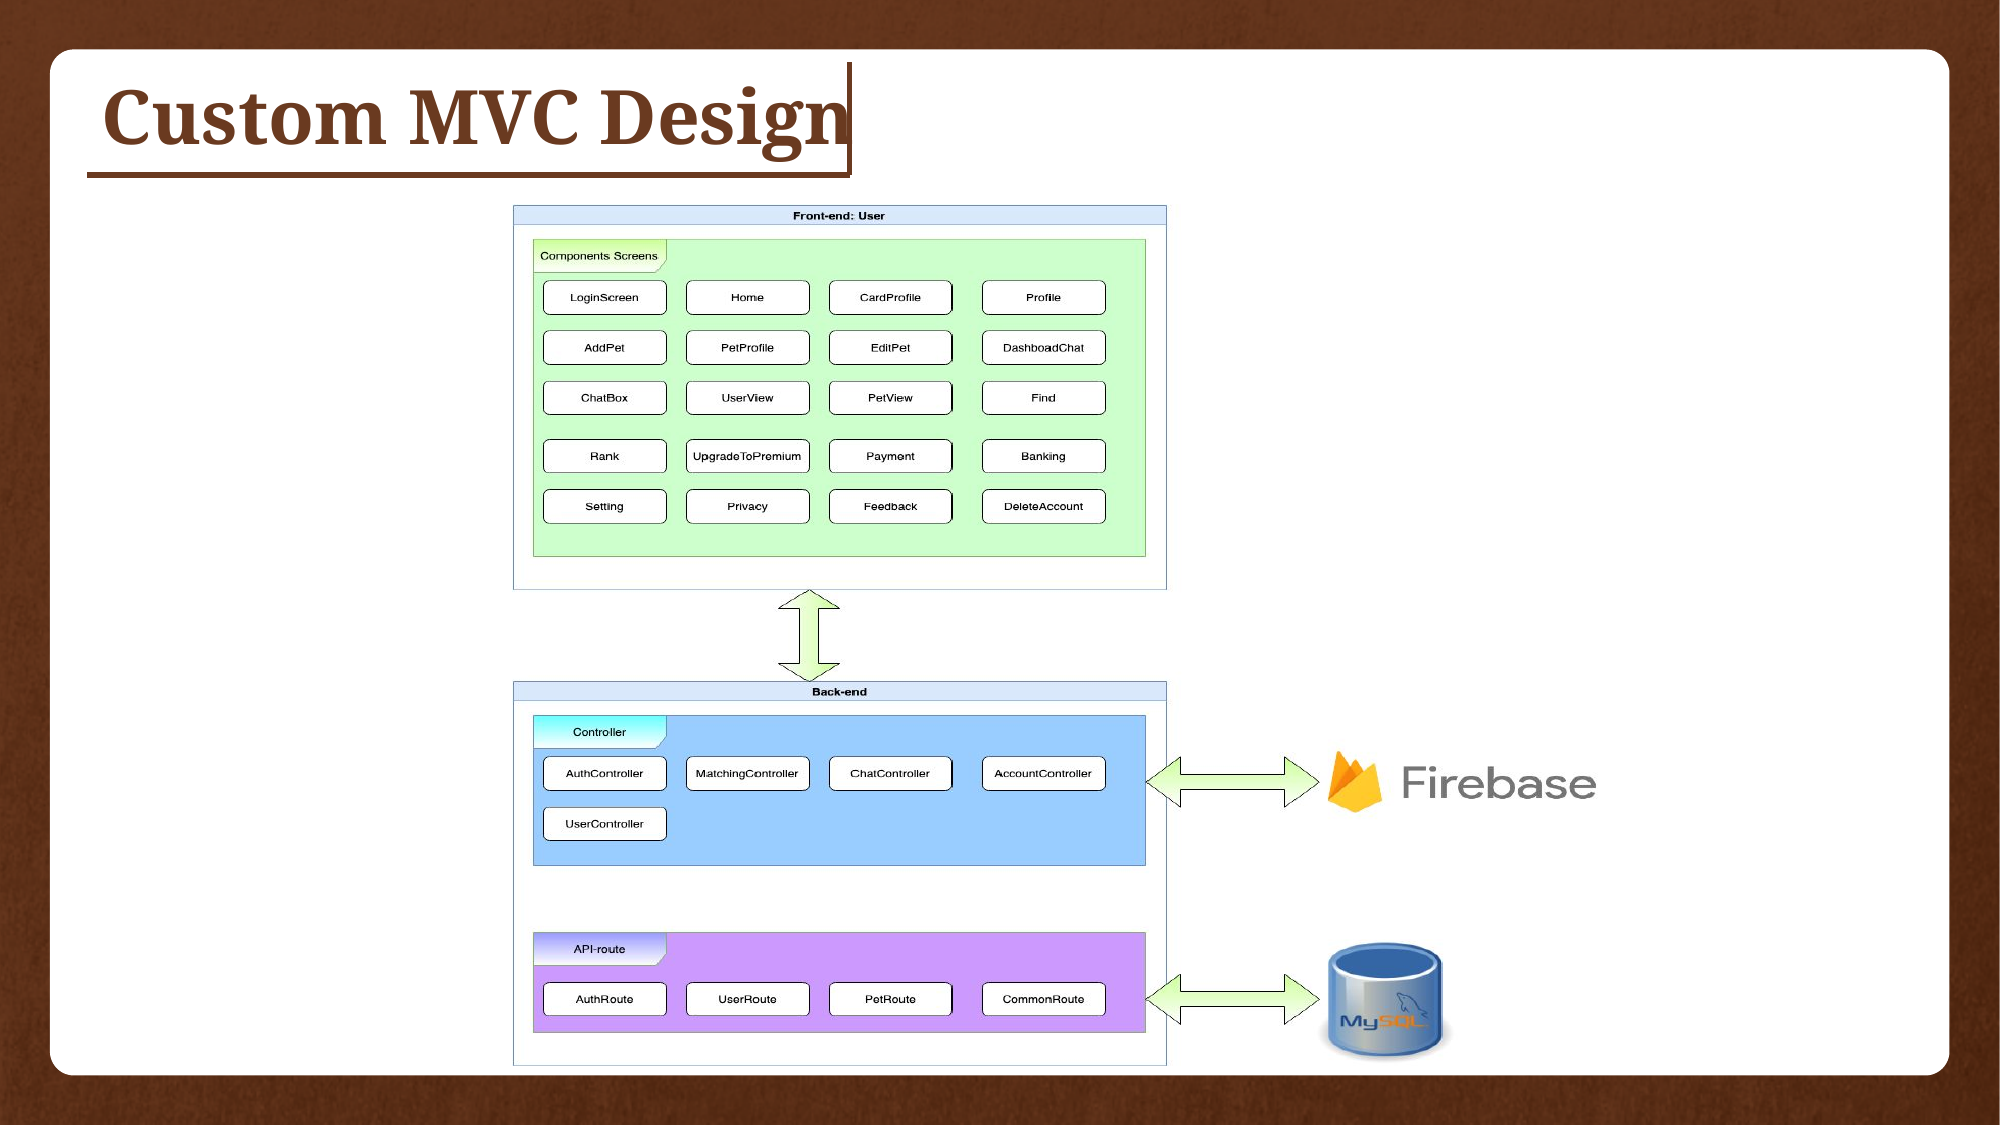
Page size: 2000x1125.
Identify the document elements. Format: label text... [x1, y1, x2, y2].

text_box Custom MVC Design [87, 62, 1138, 200]
picture [512, 204, 1638, 1066]
